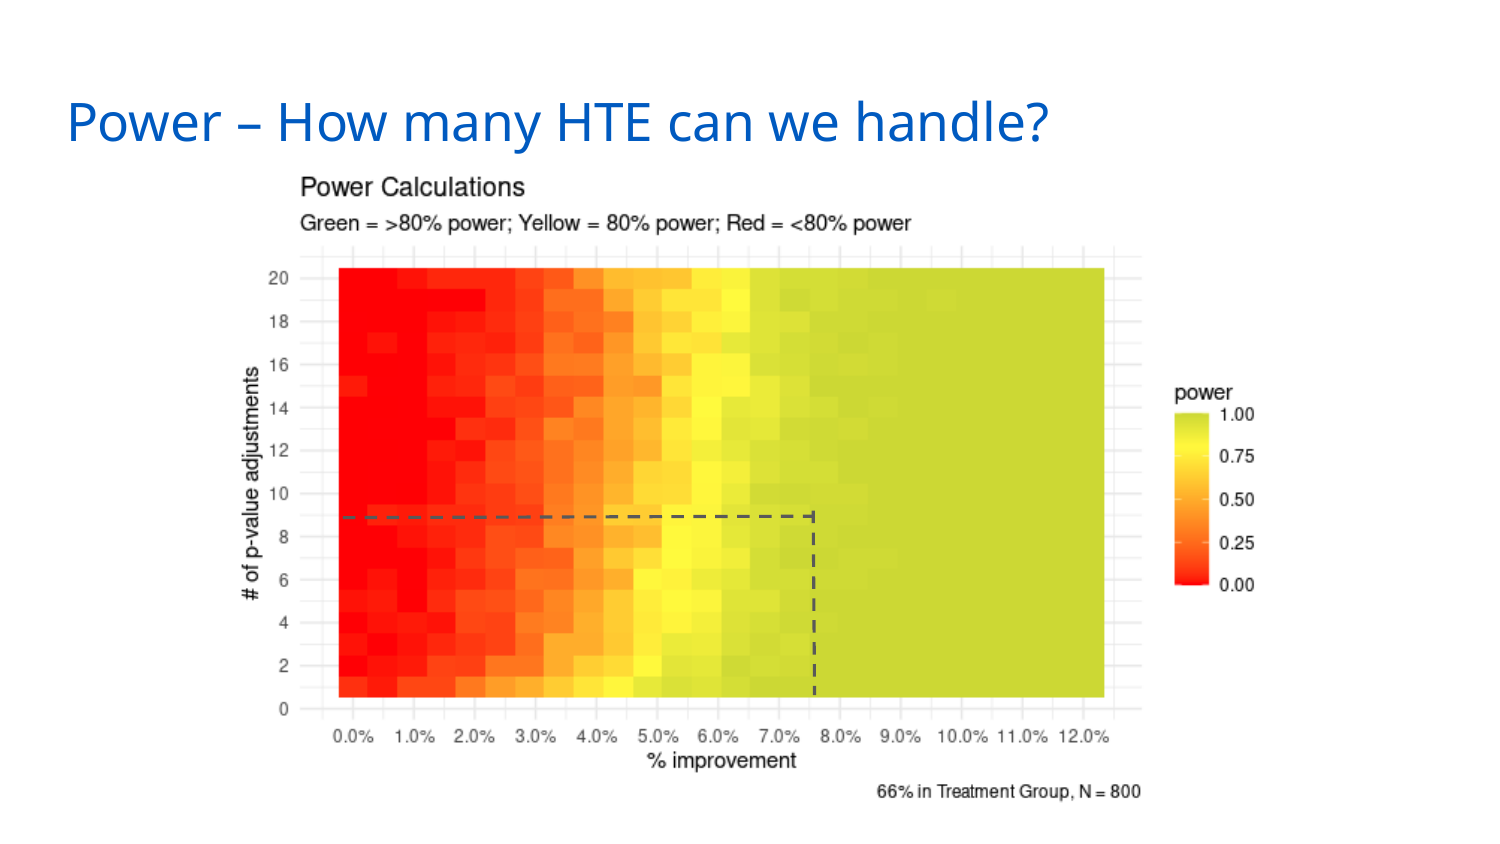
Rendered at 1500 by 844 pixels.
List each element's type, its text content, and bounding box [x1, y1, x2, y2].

picture [224, 165, 1276, 823]
title Power – How many HTE can we handle? [51, 72, 1449, 167]
